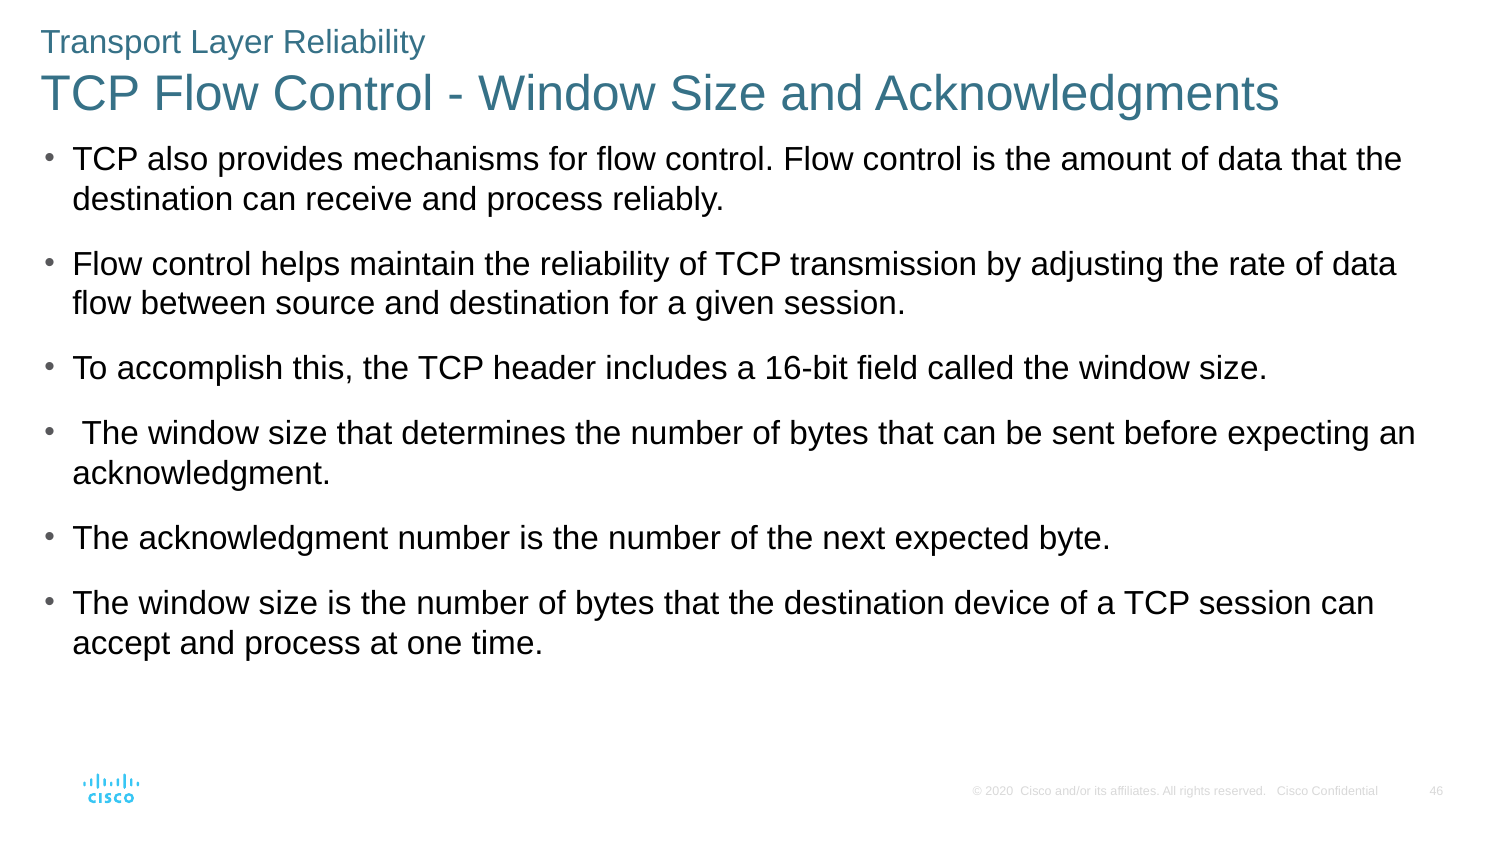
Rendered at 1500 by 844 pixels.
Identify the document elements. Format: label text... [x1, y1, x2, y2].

text_box Transport Layer Reliability TCP Flow Control - Window Size and Acknowledgments [25, 8, 1479, 133]
list TCP also provides mechanisms for flow control. Flow control is the amount of data that the destination can receive and process reliably. Flow control helps maintain the reliability of TCP transmission by adjusting the rate of data flow between source and destination for a given session. To accomplish this, the TCP header includes a 16-bit field called the window size. The window size that determines the number of bytes that can be sent before expecting an acknowledgment. The acknowledgment number is the number of the next expected byte. The window size is the number of bytes that the destination device of a TCP session can accept and process at one time. [29, 129, 1475, 811]
